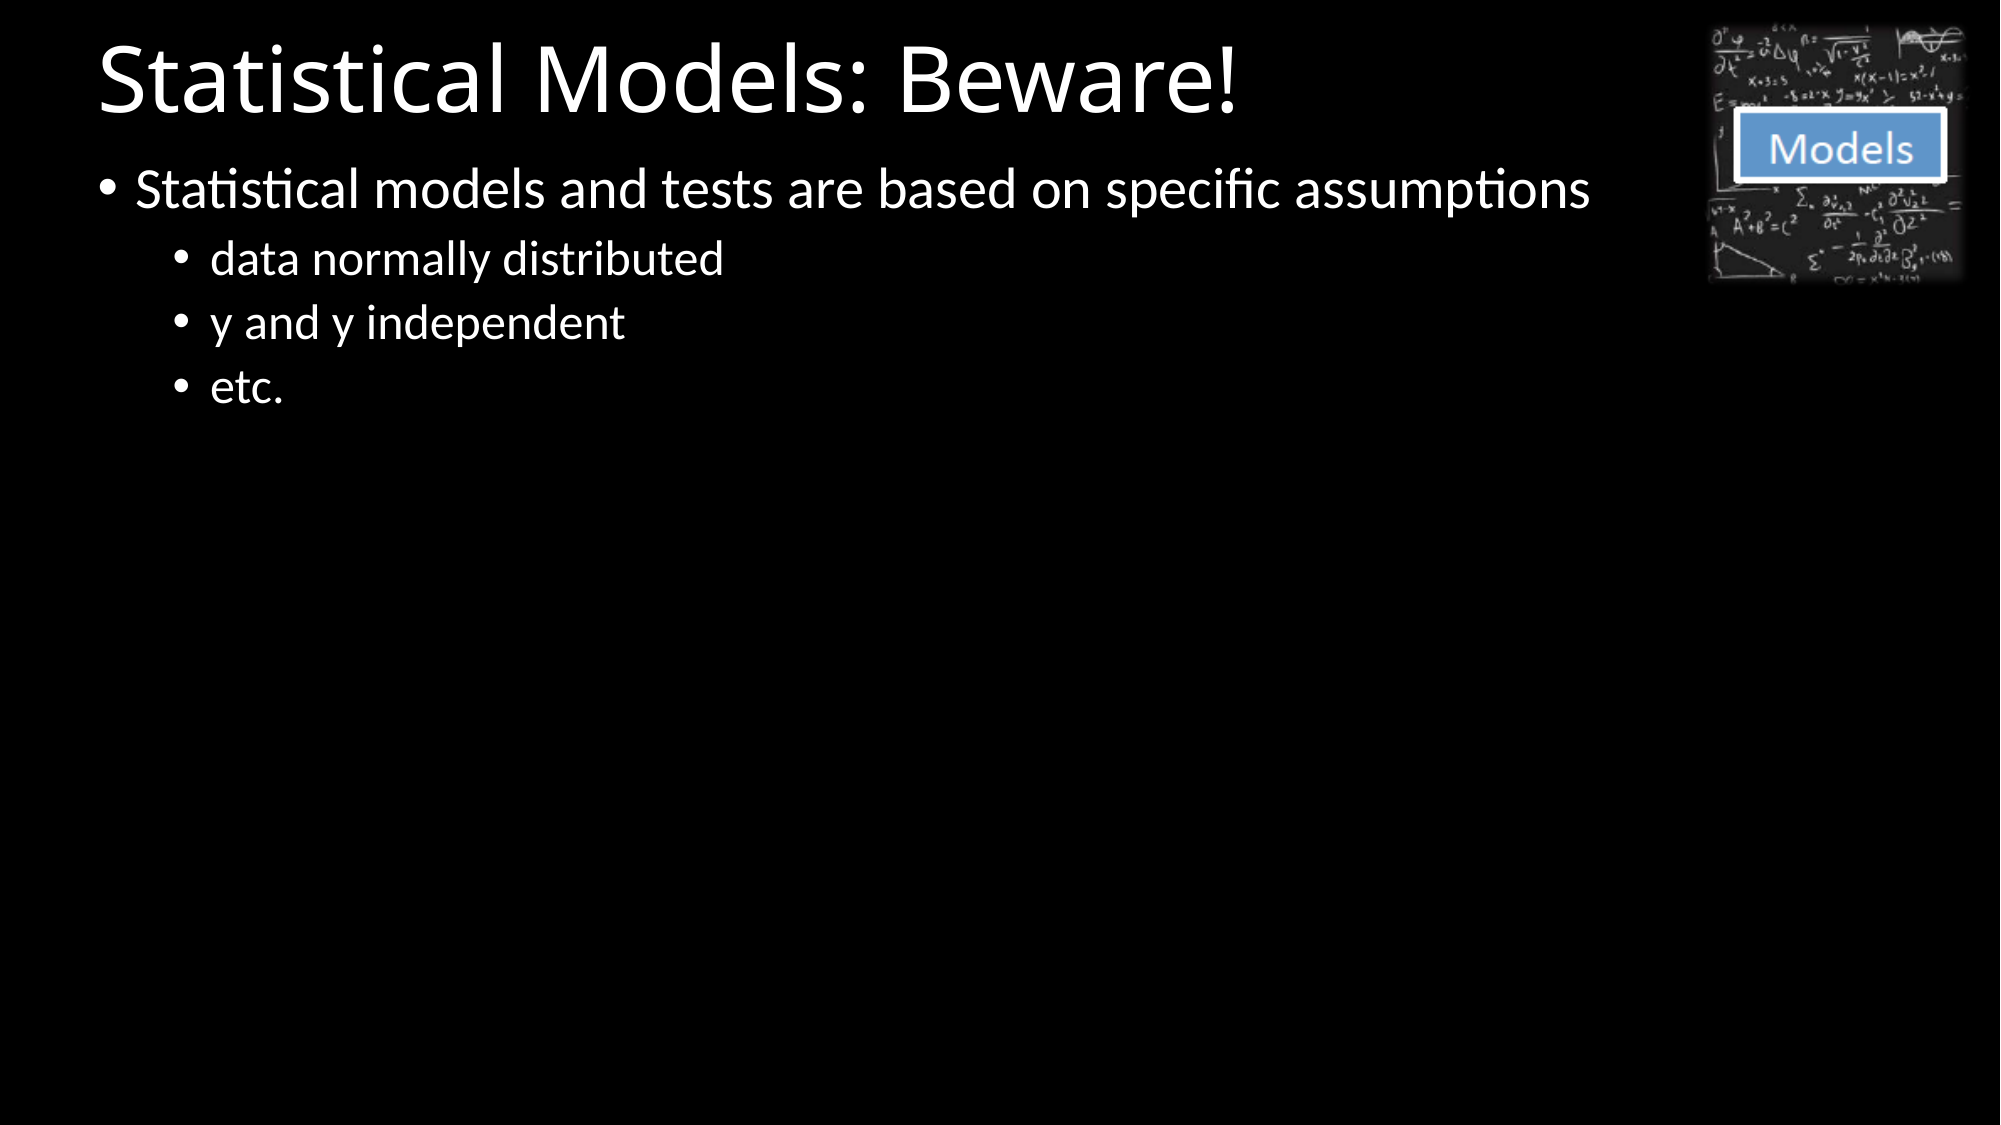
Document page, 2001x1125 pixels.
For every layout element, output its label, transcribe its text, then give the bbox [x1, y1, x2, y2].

picture [1675, 2, 2000, 300]
title Statistical Models: Beware! [82, 0, 1808, 151]
text_box Statistical models and tests are based on specific assumptions data normally distributed y and y independent etc. [82, 151, 1808, 865]
